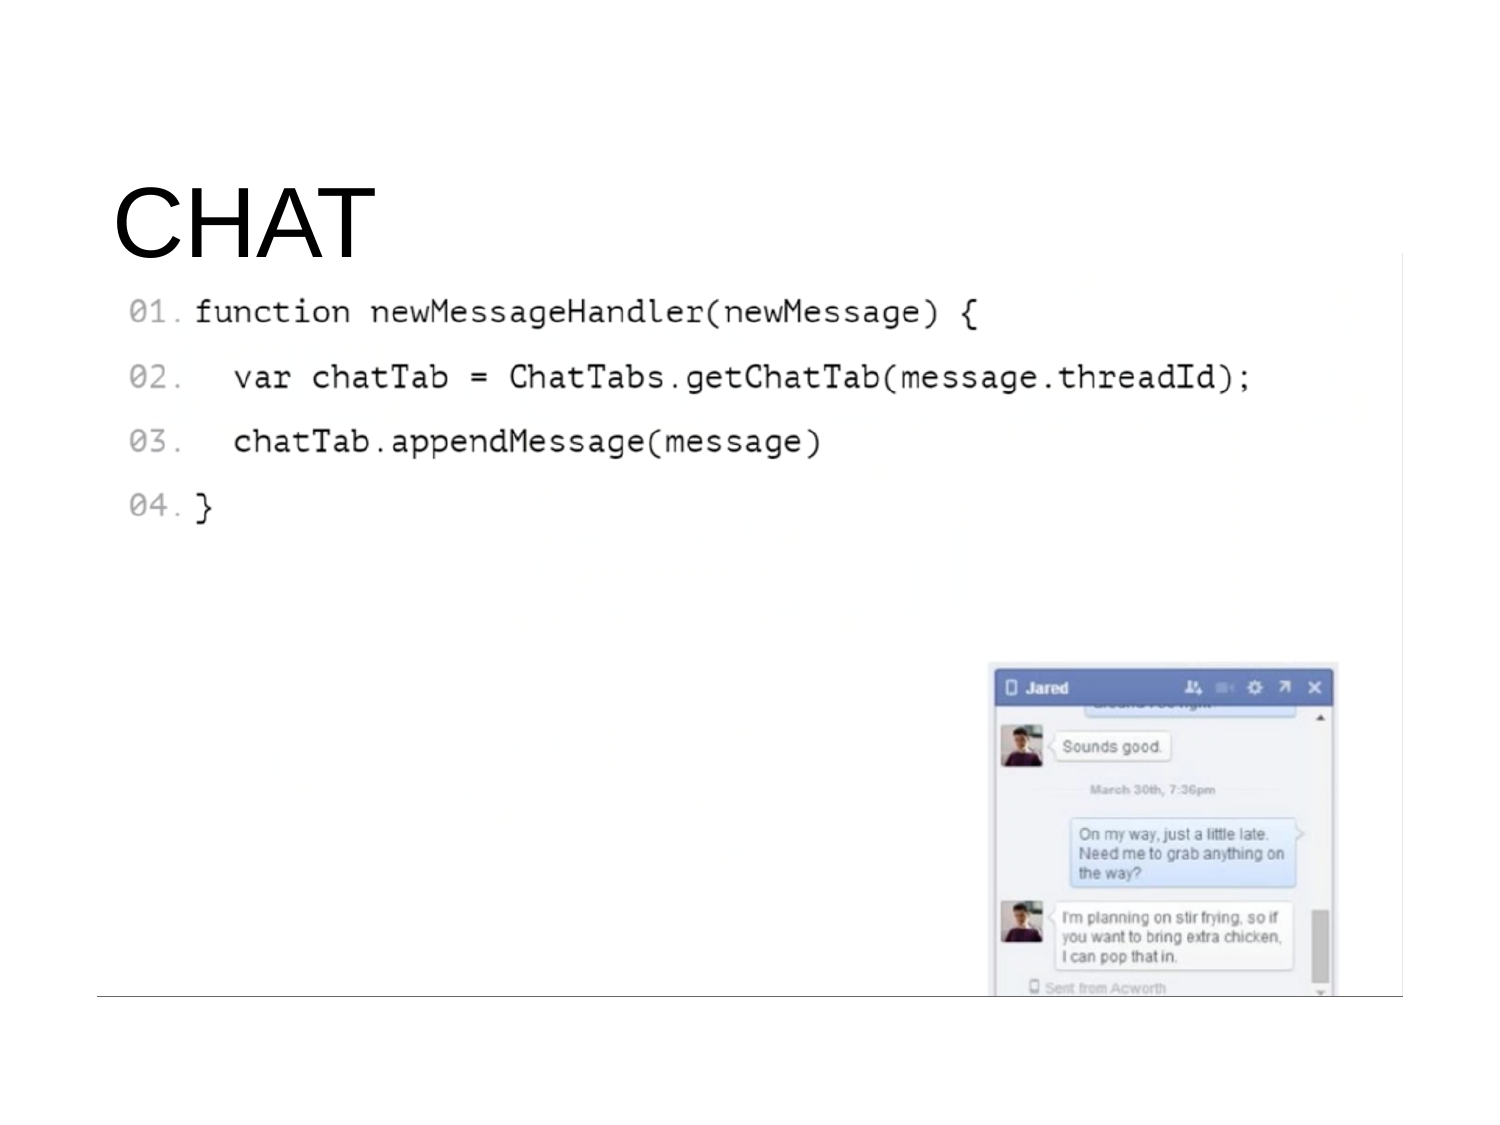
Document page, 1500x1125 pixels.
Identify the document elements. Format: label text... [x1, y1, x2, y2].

picture [97, 253, 1403, 997]
text_box CHAT [97, 142, 580, 253]
